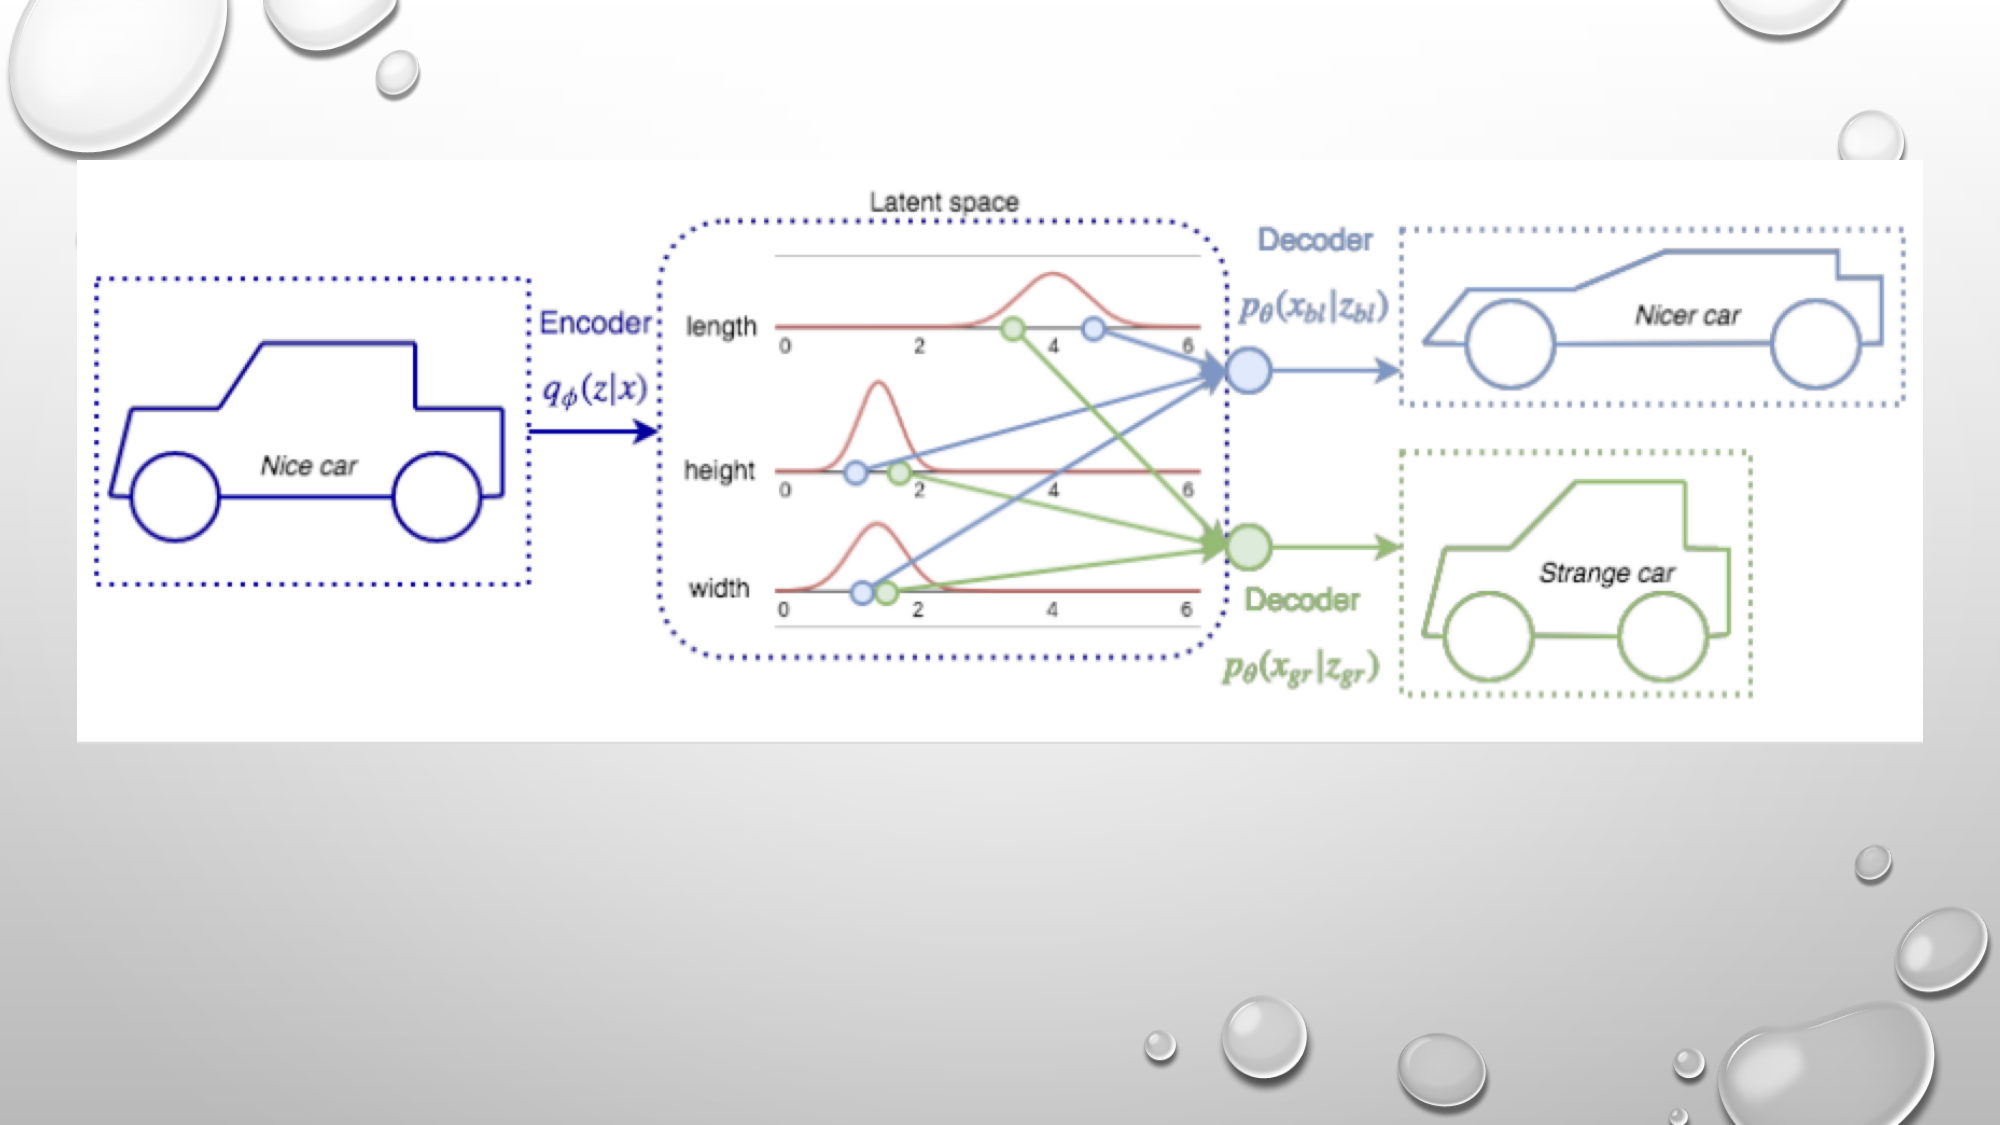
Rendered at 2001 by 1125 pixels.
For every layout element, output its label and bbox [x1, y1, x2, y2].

picture [0, 0, 2000, 1125]
list [77, 160, 1923, 744]
